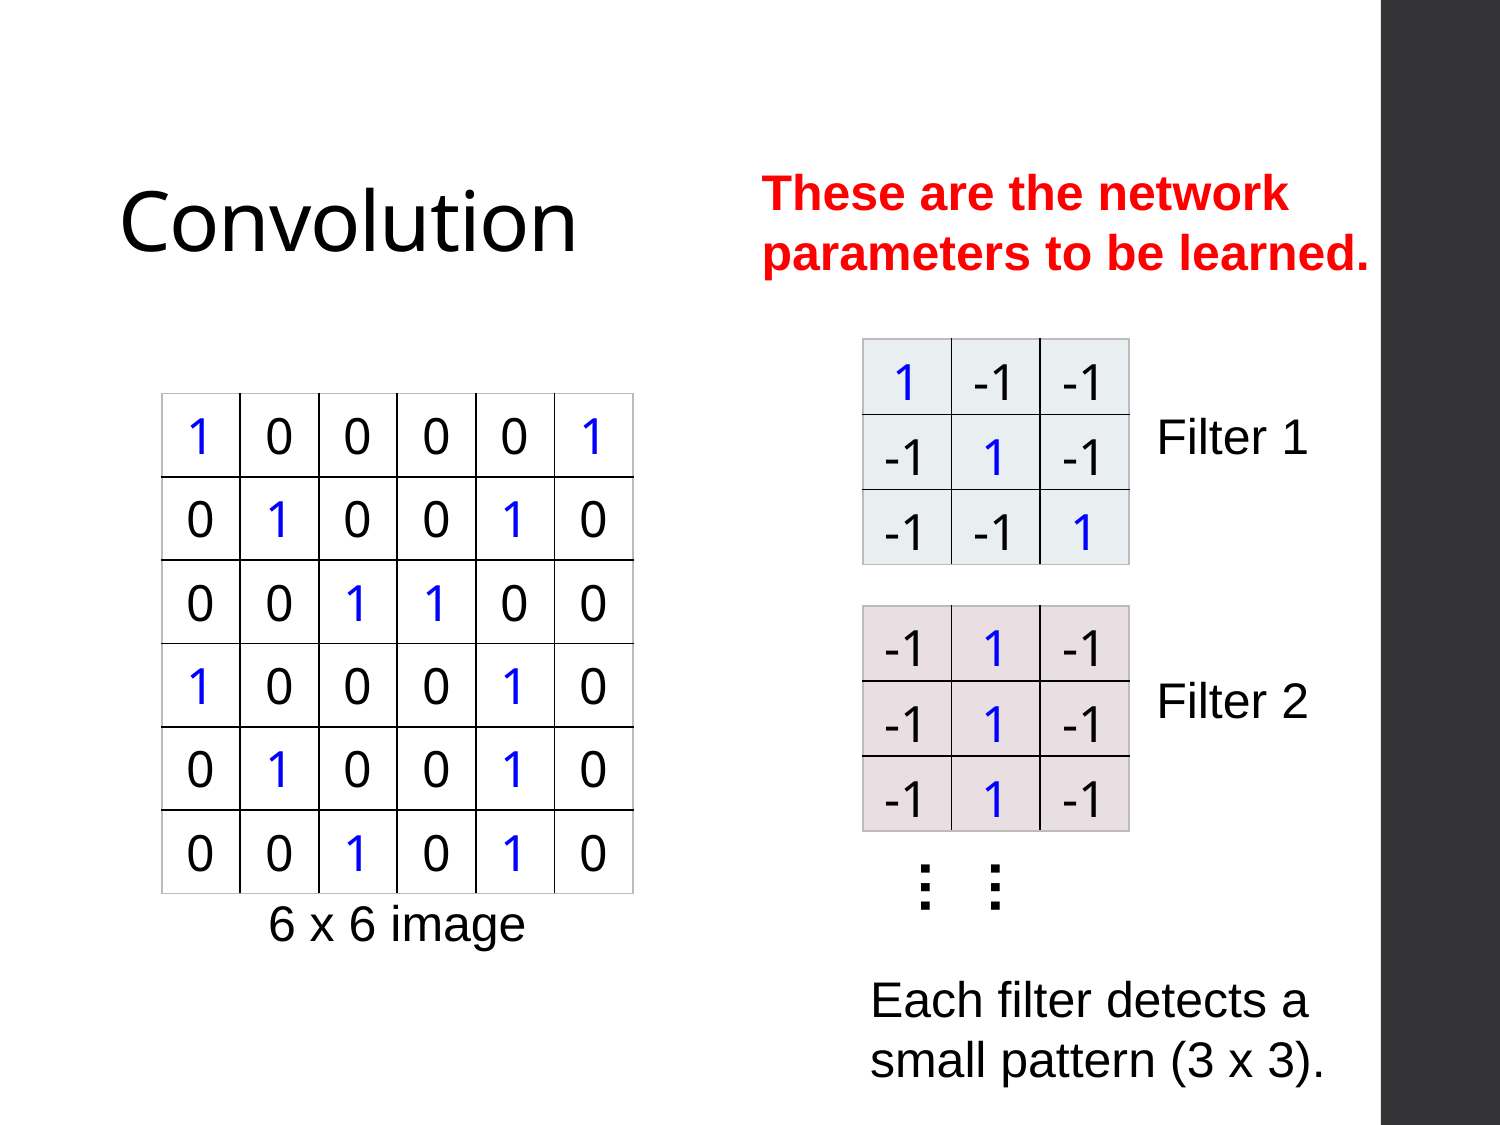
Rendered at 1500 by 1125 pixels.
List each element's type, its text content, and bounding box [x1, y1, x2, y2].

table_header 1 [163, 394, 239, 476]
text_box Filter 1 [1114, 397, 1352, 472]
table_header 0 [241, 394, 318, 476]
table_cell 1 [477, 811, 554, 884]
table_cell -1 [952, 490, 1039, 564]
table_cell -1 [1041, 757, 1128, 830]
table_cell 0 [398, 644, 475, 726]
text_box Filter 2 [1114, 661, 1352, 737]
table_header -1 [864, 607, 951, 680]
table_cell -1 [864, 757, 951, 830]
table_cell 0 [398, 478, 475, 559]
table_cell 1 [320, 561, 396, 643]
table_header 1 [555, 394, 632, 476]
table_cell -1 [864, 490, 951, 564]
table_header 0 [320, 394, 396, 476]
table_cell 0 [241, 811, 318, 884]
table_cell -1 [1041, 682, 1128, 755]
table_cell 0 [555, 811, 632, 893]
table_cell 0 [163, 478, 239, 559]
table_cell 1 [952, 757, 1039, 830]
table_cell -1 [1041, 415, 1128, 489]
table_cell 0 [241, 644, 318, 726]
table_header -1 [1041, 607, 1128, 680]
table_cell 0 [320, 644, 396, 726]
table_header -1 [1041, 340, 1128, 414]
table_cell -1 [864, 682, 951, 755]
text_box 6 x 6 image [204, 884, 590, 959]
table_header -1 [952, 340, 1039, 414]
table_cell 1 [241, 728, 318, 809]
table_header 1 [952, 607, 1039, 680]
table_cell 1 [477, 644, 554, 726]
text_box …… [902, 843, 1058, 959]
table_cell 1 [952, 682, 1039, 755]
table_cell 0 [163, 561, 239, 643]
table_cell -1 [864, 415, 951, 489]
table_cell 1 [952, 415, 1039, 489]
table_header 0 [477, 394, 554, 476]
text_box These are the network parameters to be learned. [746, 153, 1397, 289]
table_cell 1 [477, 728, 554, 809]
table_cell 0 [320, 728, 396, 809]
table_cell 1 [320, 811, 396, 884]
table_cell 0 [555, 728, 632, 809]
table_header 1 [864, 340, 951, 414]
table_cell 1 [1041, 490, 1128, 564]
table_cell 1 [477, 478, 554, 559]
table_cell 1 [398, 561, 475, 643]
text_box Each filter detects a small pattern (3 x 3). [855, 959, 1439, 1095]
title Convolution [103, 59, 1397, 278]
table_cell 0 [477, 561, 554, 643]
table_cell 0 [555, 478, 632, 559]
table_cell 1 [241, 478, 318, 559]
table_cell 0 [398, 728, 475, 809]
table_cell 0 [555, 561, 632, 643]
table_cell 1 [163, 644, 239, 726]
table_cell 0 [163, 811, 239, 893]
table_cell 0 [163, 728, 239, 809]
table_cell 0 [555, 644, 632, 726]
table_cell 0 [241, 561, 318, 643]
table_cell 0 [320, 478, 396, 559]
table_header 0 [398, 394, 475, 476]
table_cell 0 [398, 811, 475, 884]
